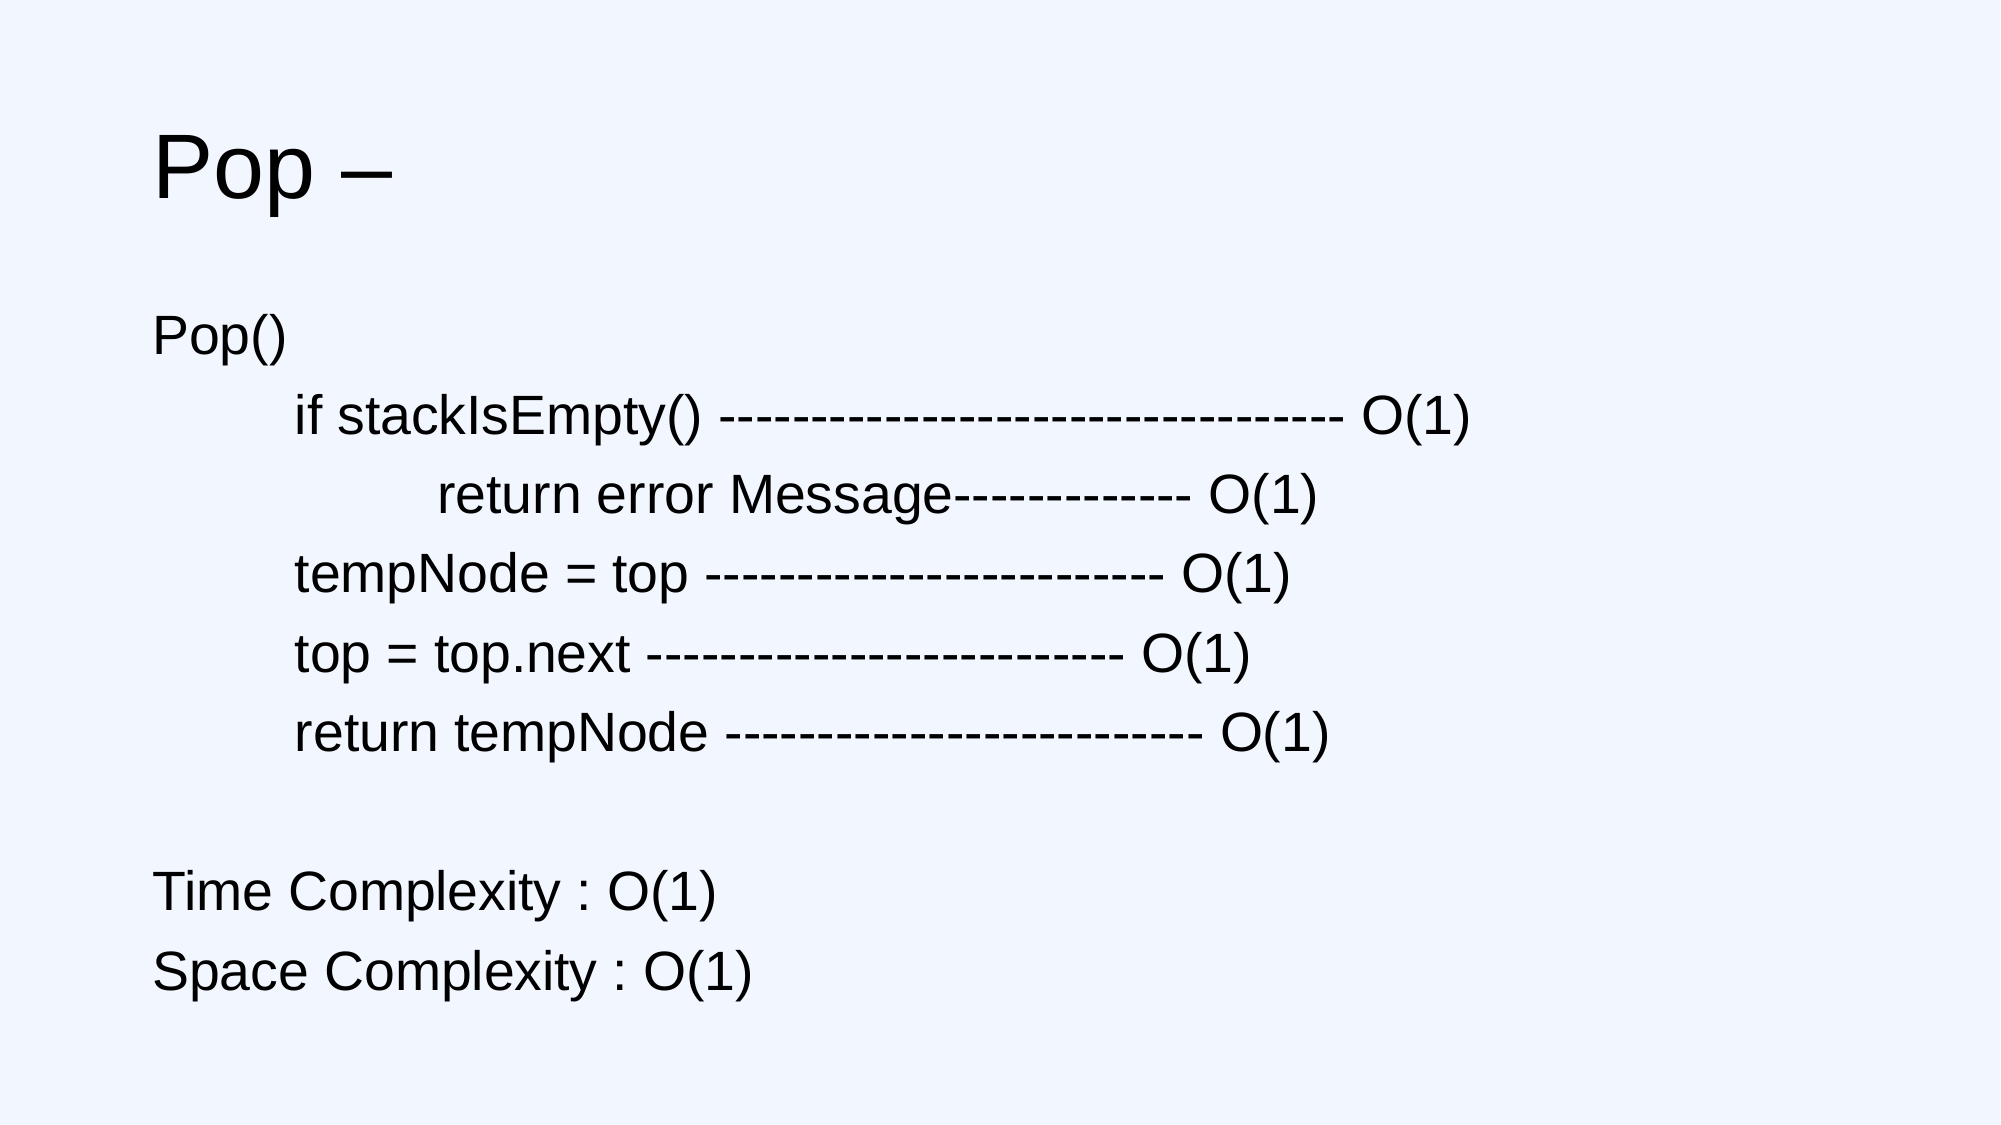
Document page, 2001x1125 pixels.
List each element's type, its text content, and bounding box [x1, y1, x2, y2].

title Pop – [137, 59, 1863, 278]
list Pop() if stackIsEmpty() ---------------------------------- O(1) return error Message------------- O(1) tempNode = top ------------------------- O(1) top = top.next -------------------------- O(1) return tempNode -------------------------- O(1) Time Complexity : O(1) Space Complexity : O(1) [137, 299, 1863, 1014]
